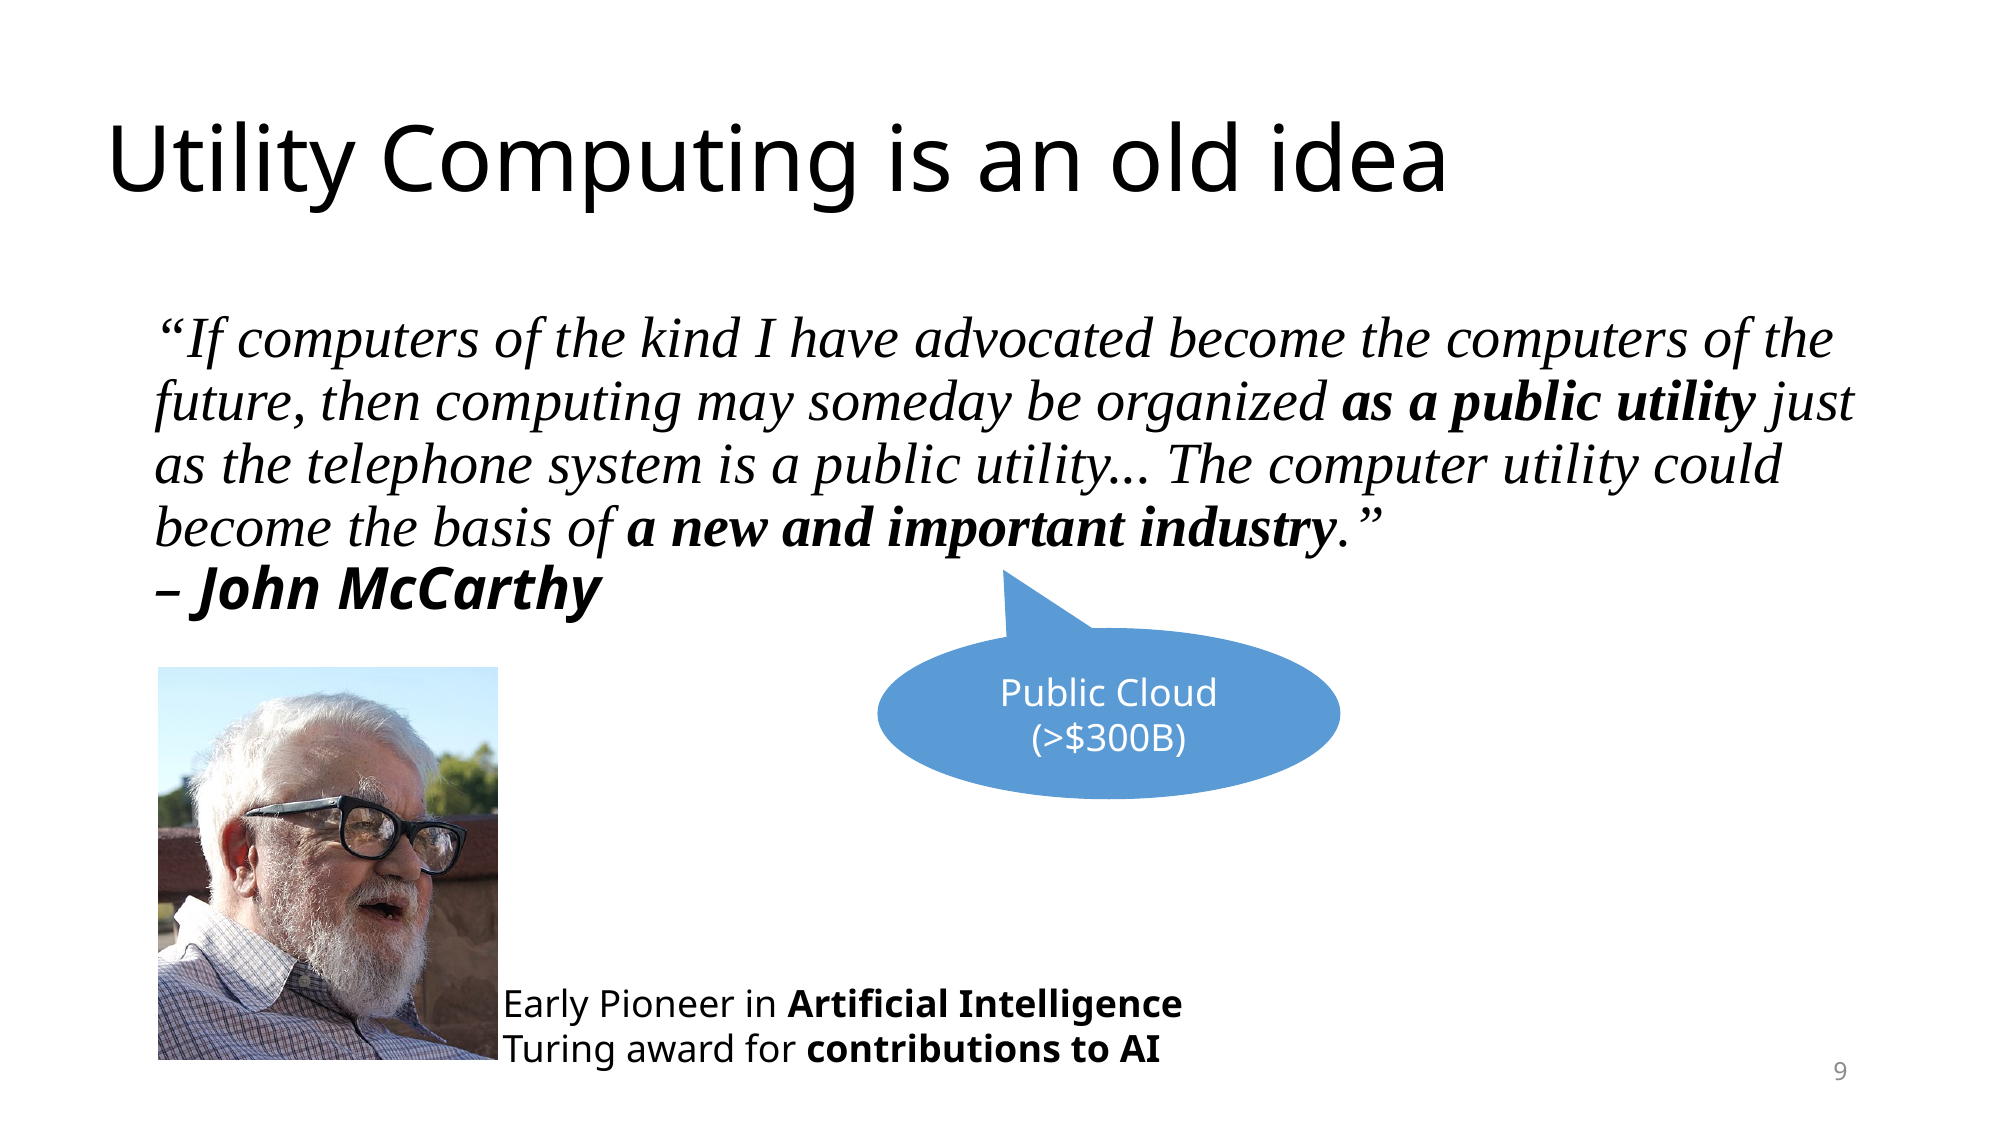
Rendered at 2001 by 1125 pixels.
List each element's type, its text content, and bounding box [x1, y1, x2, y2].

text_box Public Cloud (>$300B) [877, 569, 1341, 800]
text_box Early Pioneer in Artificial Intelligence Turing award for contributions to AI [487, 972, 1199, 1077]
title Utility Computing is an old idea [90, 52, 1863, 271]
picture [158, 667, 498, 1060]
list “If computers of the kind I have advocated become the computers of the future, then computing may someday be organized as a public utility just as the telephone system is a public utility... The computer utility could become the basis of a new and important industry.” – John McCarthy [137, 299, 1876, 1014]
slide_number 9 [1412, 1042, 1863, 1103]
